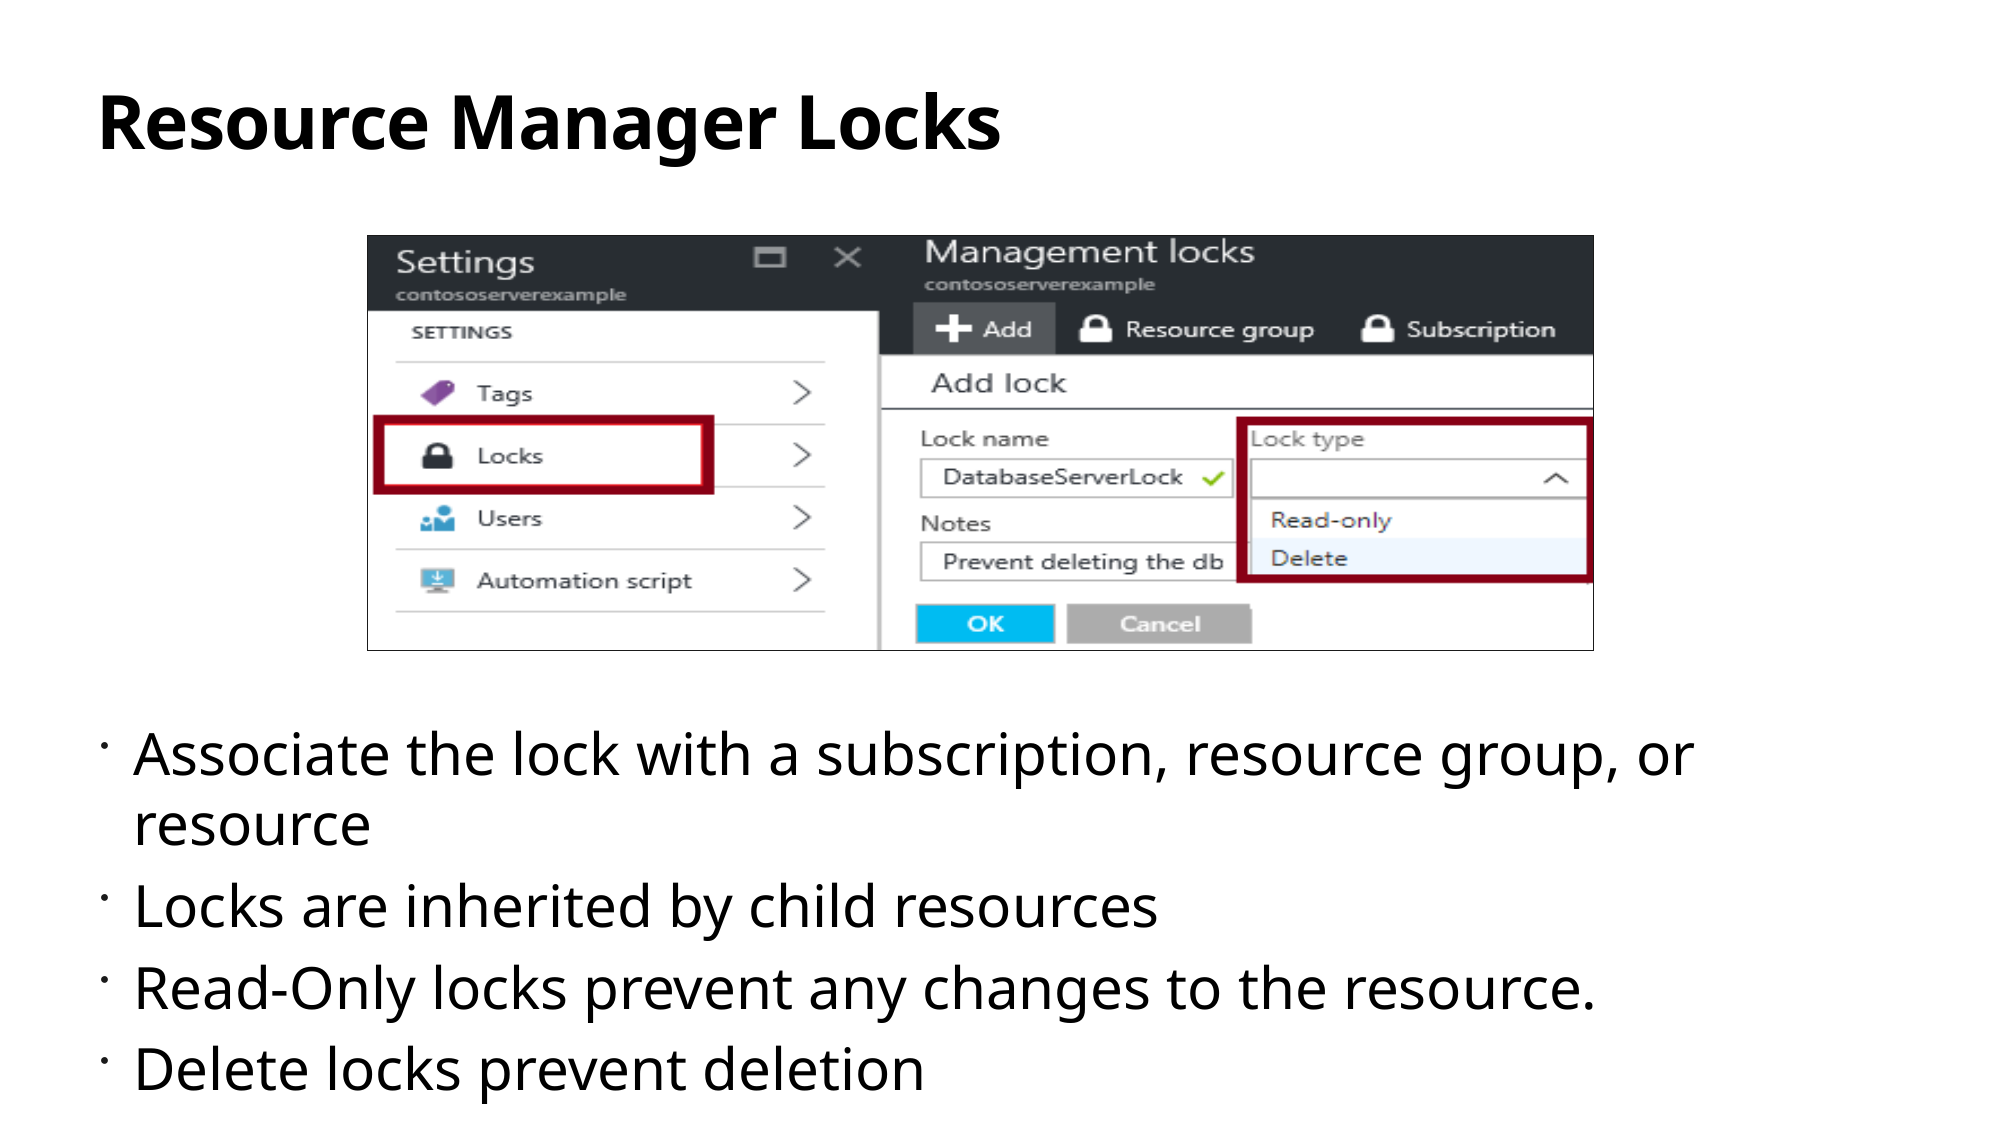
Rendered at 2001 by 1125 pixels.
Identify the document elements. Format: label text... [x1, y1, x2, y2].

picture [367, 235, 1594, 651]
title Resource Manager Locks [96, 75, 1904, 166]
list Associate the lock with a subscription, resource group, or resource Locks are inherited by child resources Read-Only locks prevent any changes to the resource. Delete locks prevent deletion [95, 717, 1904, 1125]
